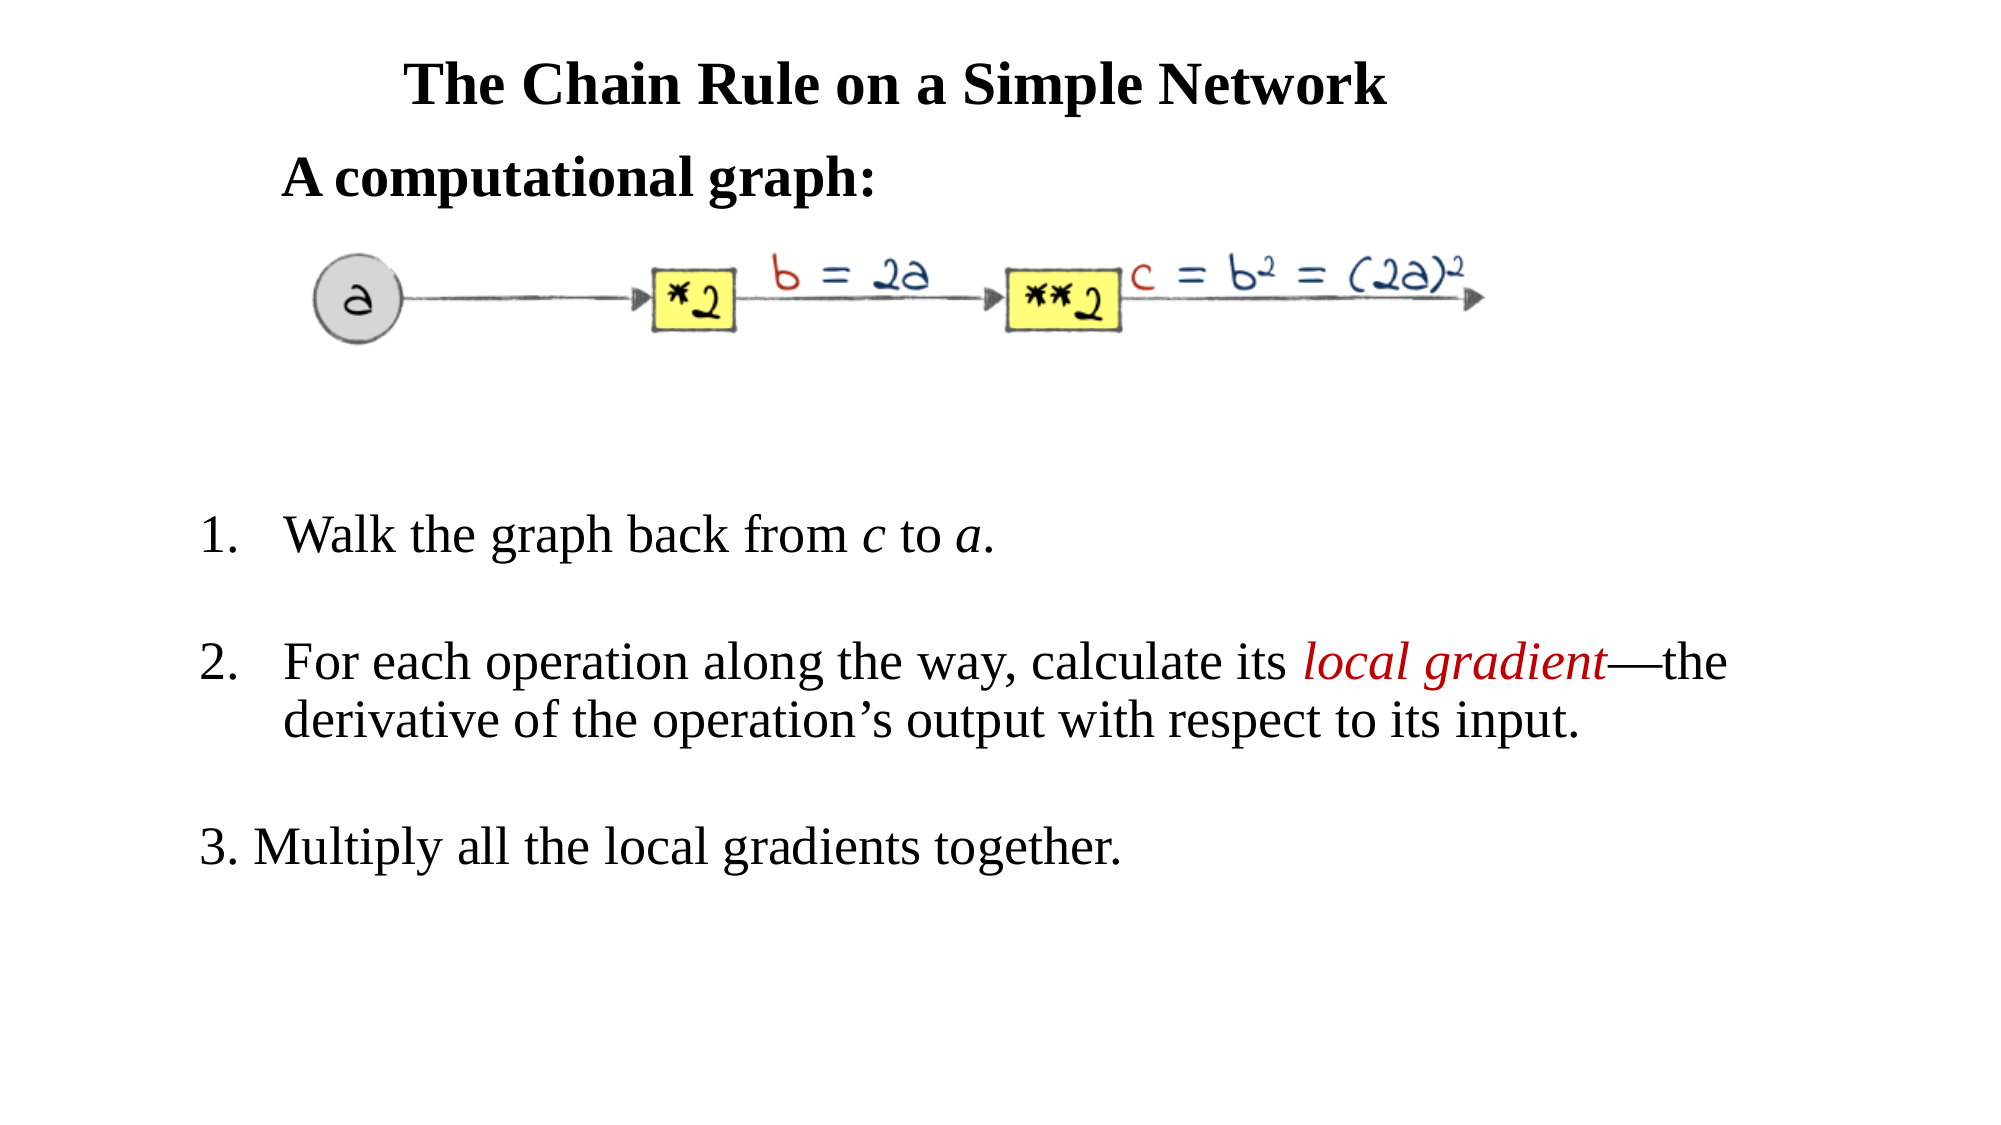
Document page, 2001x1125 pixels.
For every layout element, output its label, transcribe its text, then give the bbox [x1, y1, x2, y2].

text_box A computational graph: [266, 130, 893, 216]
title The Chain Rule on a Simple Network [373, 21, 1563, 148]
picture [292, 236, 1501, 363]
